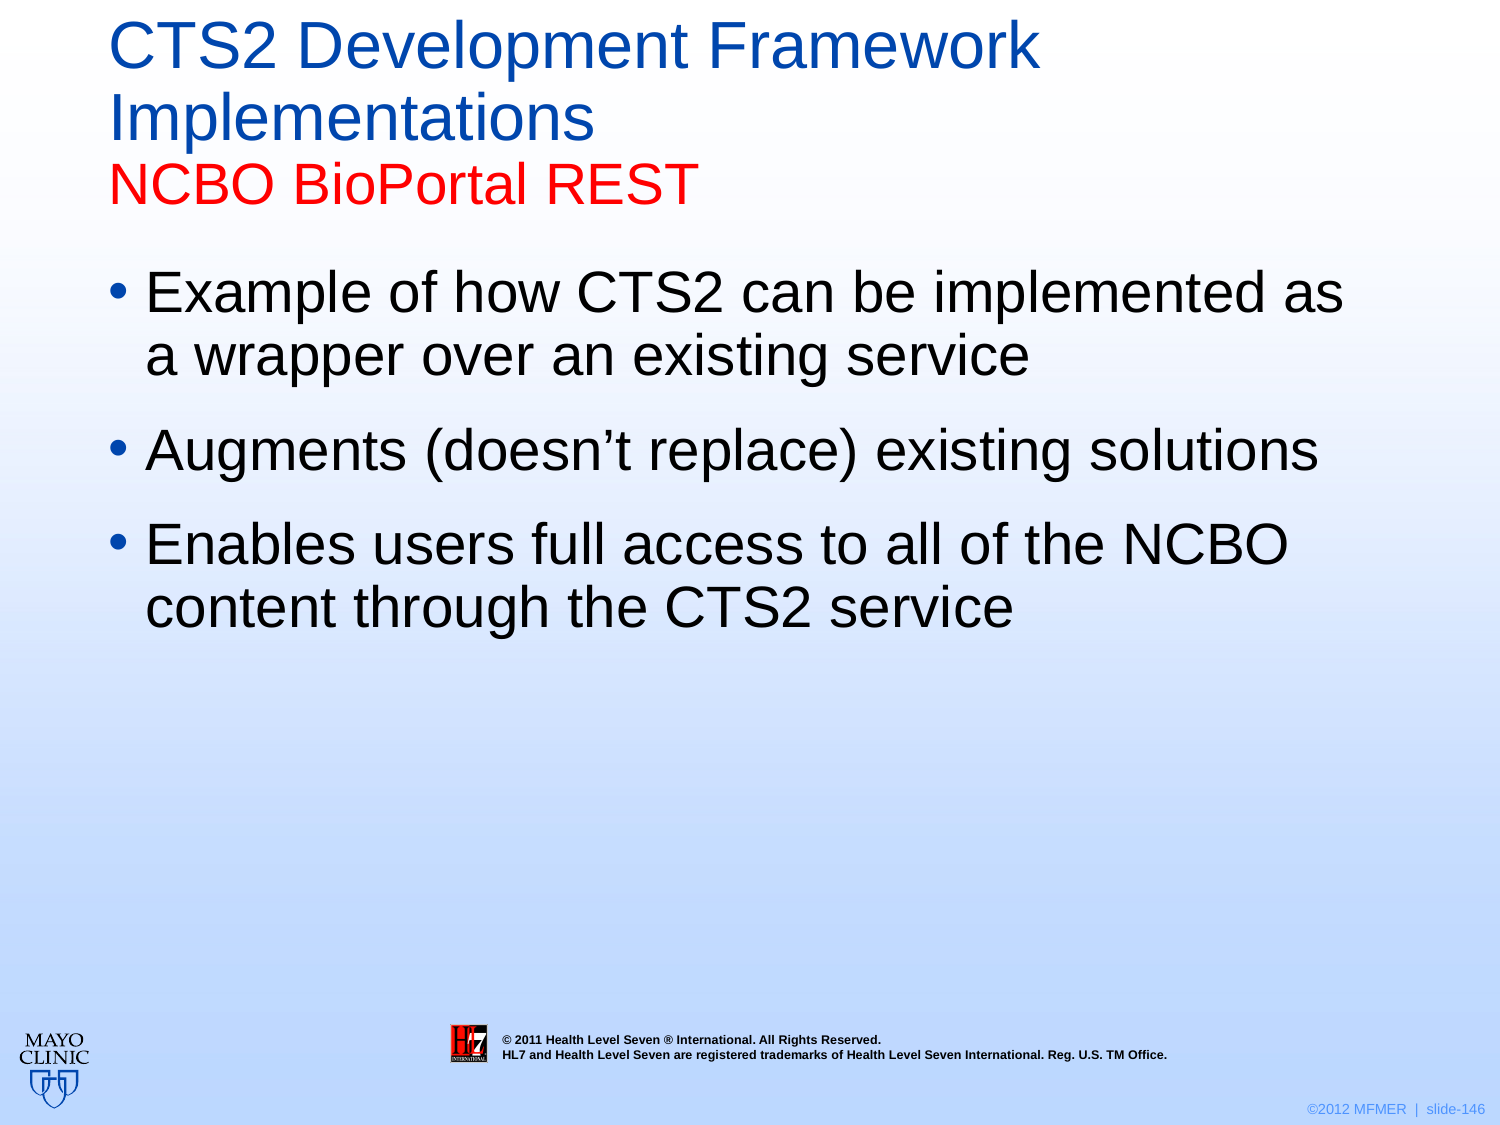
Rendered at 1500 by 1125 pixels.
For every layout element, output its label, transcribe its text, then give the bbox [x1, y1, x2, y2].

title CTS2 Development Framework Implementations NCBO BioPortal REST [108, 0, 1392, 224]
list Example of how CTS2 can be implemented as a wrapper over an existing service Augments (doesn’t replace) existing solutions Enables users full access to all of the NCBO content through the CTS2 service [108, 224, 1392, 1013]
picture [0, 0, 1500, 1125]
